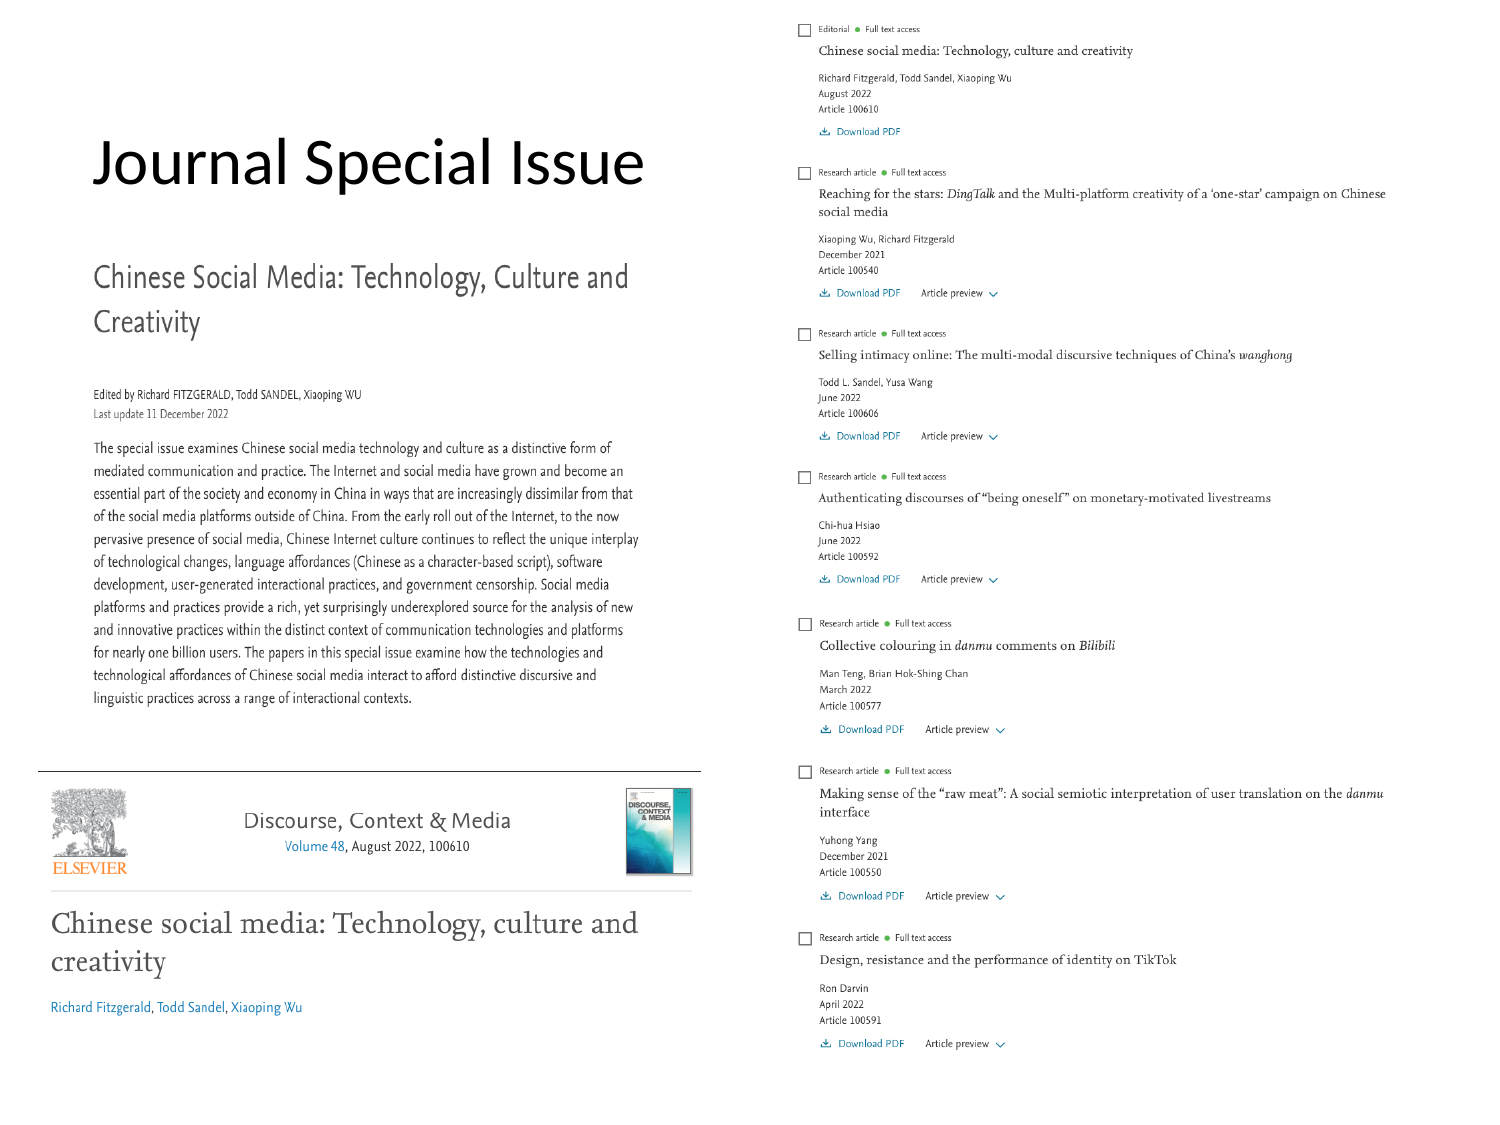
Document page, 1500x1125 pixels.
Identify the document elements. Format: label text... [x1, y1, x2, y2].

picture [38, 771, 701, 1029]
title Journal Special Issue [43, 64, 712, 252]
picture [791, 610, 1392, 1061]
picture [788, 19, 1392, 599]
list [93, 263, 646, 718]
